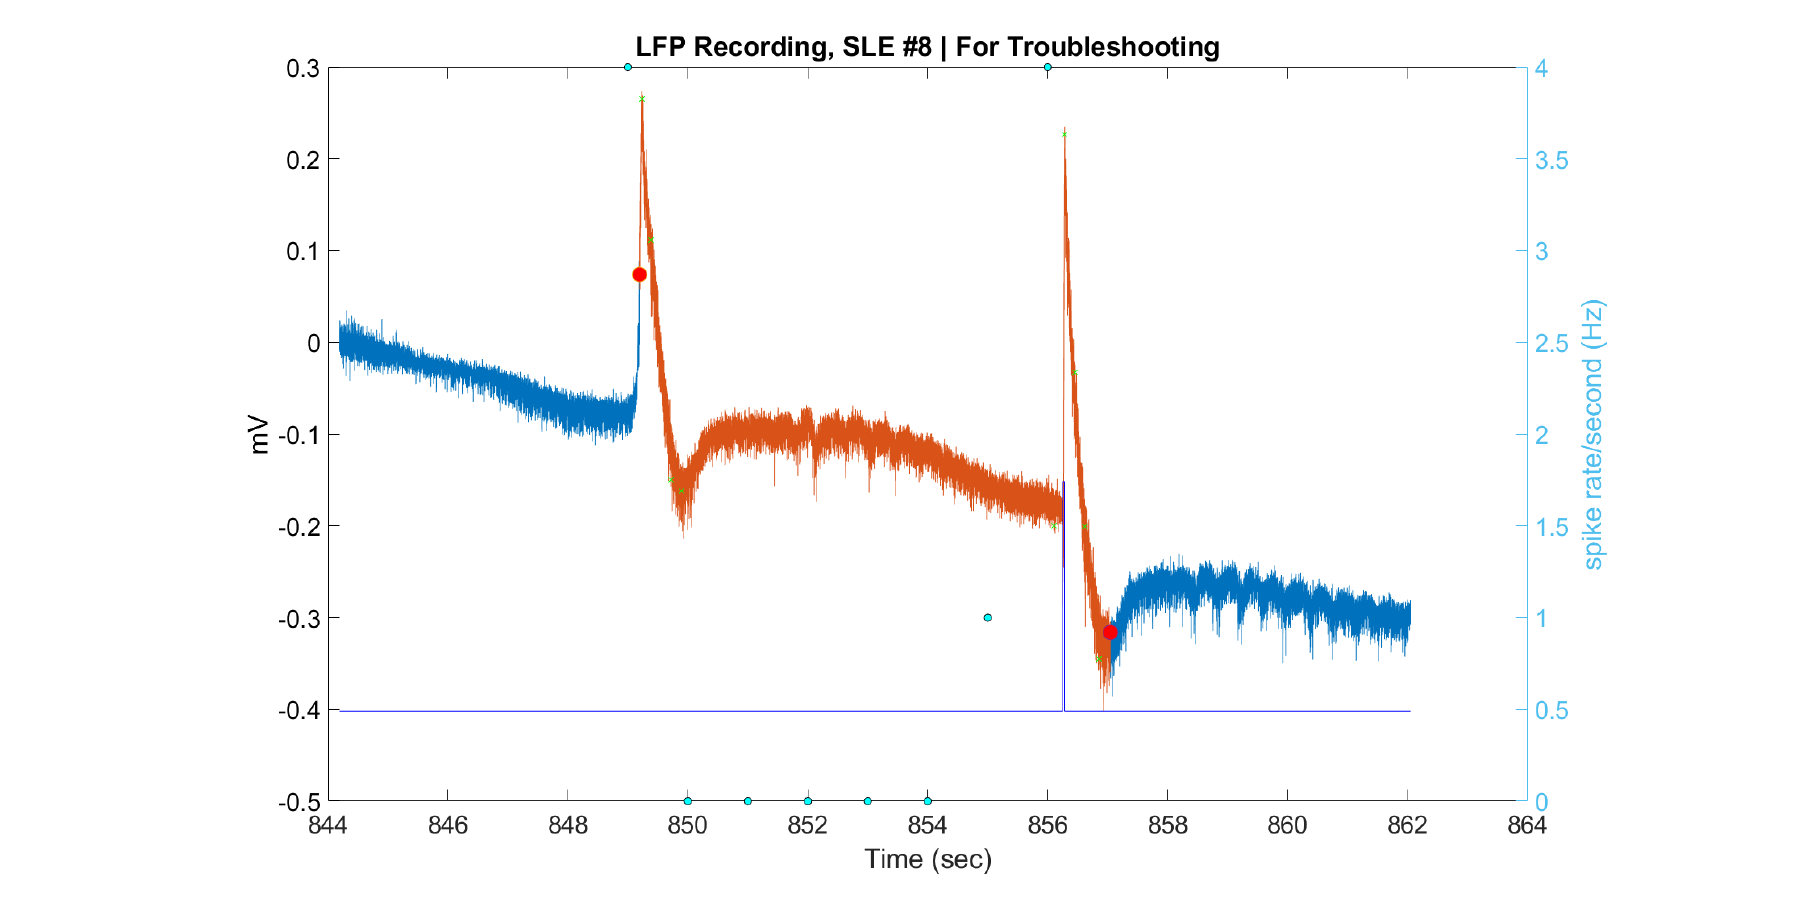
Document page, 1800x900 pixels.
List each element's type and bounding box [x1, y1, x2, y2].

picture [126, 0, 1674, 900]
